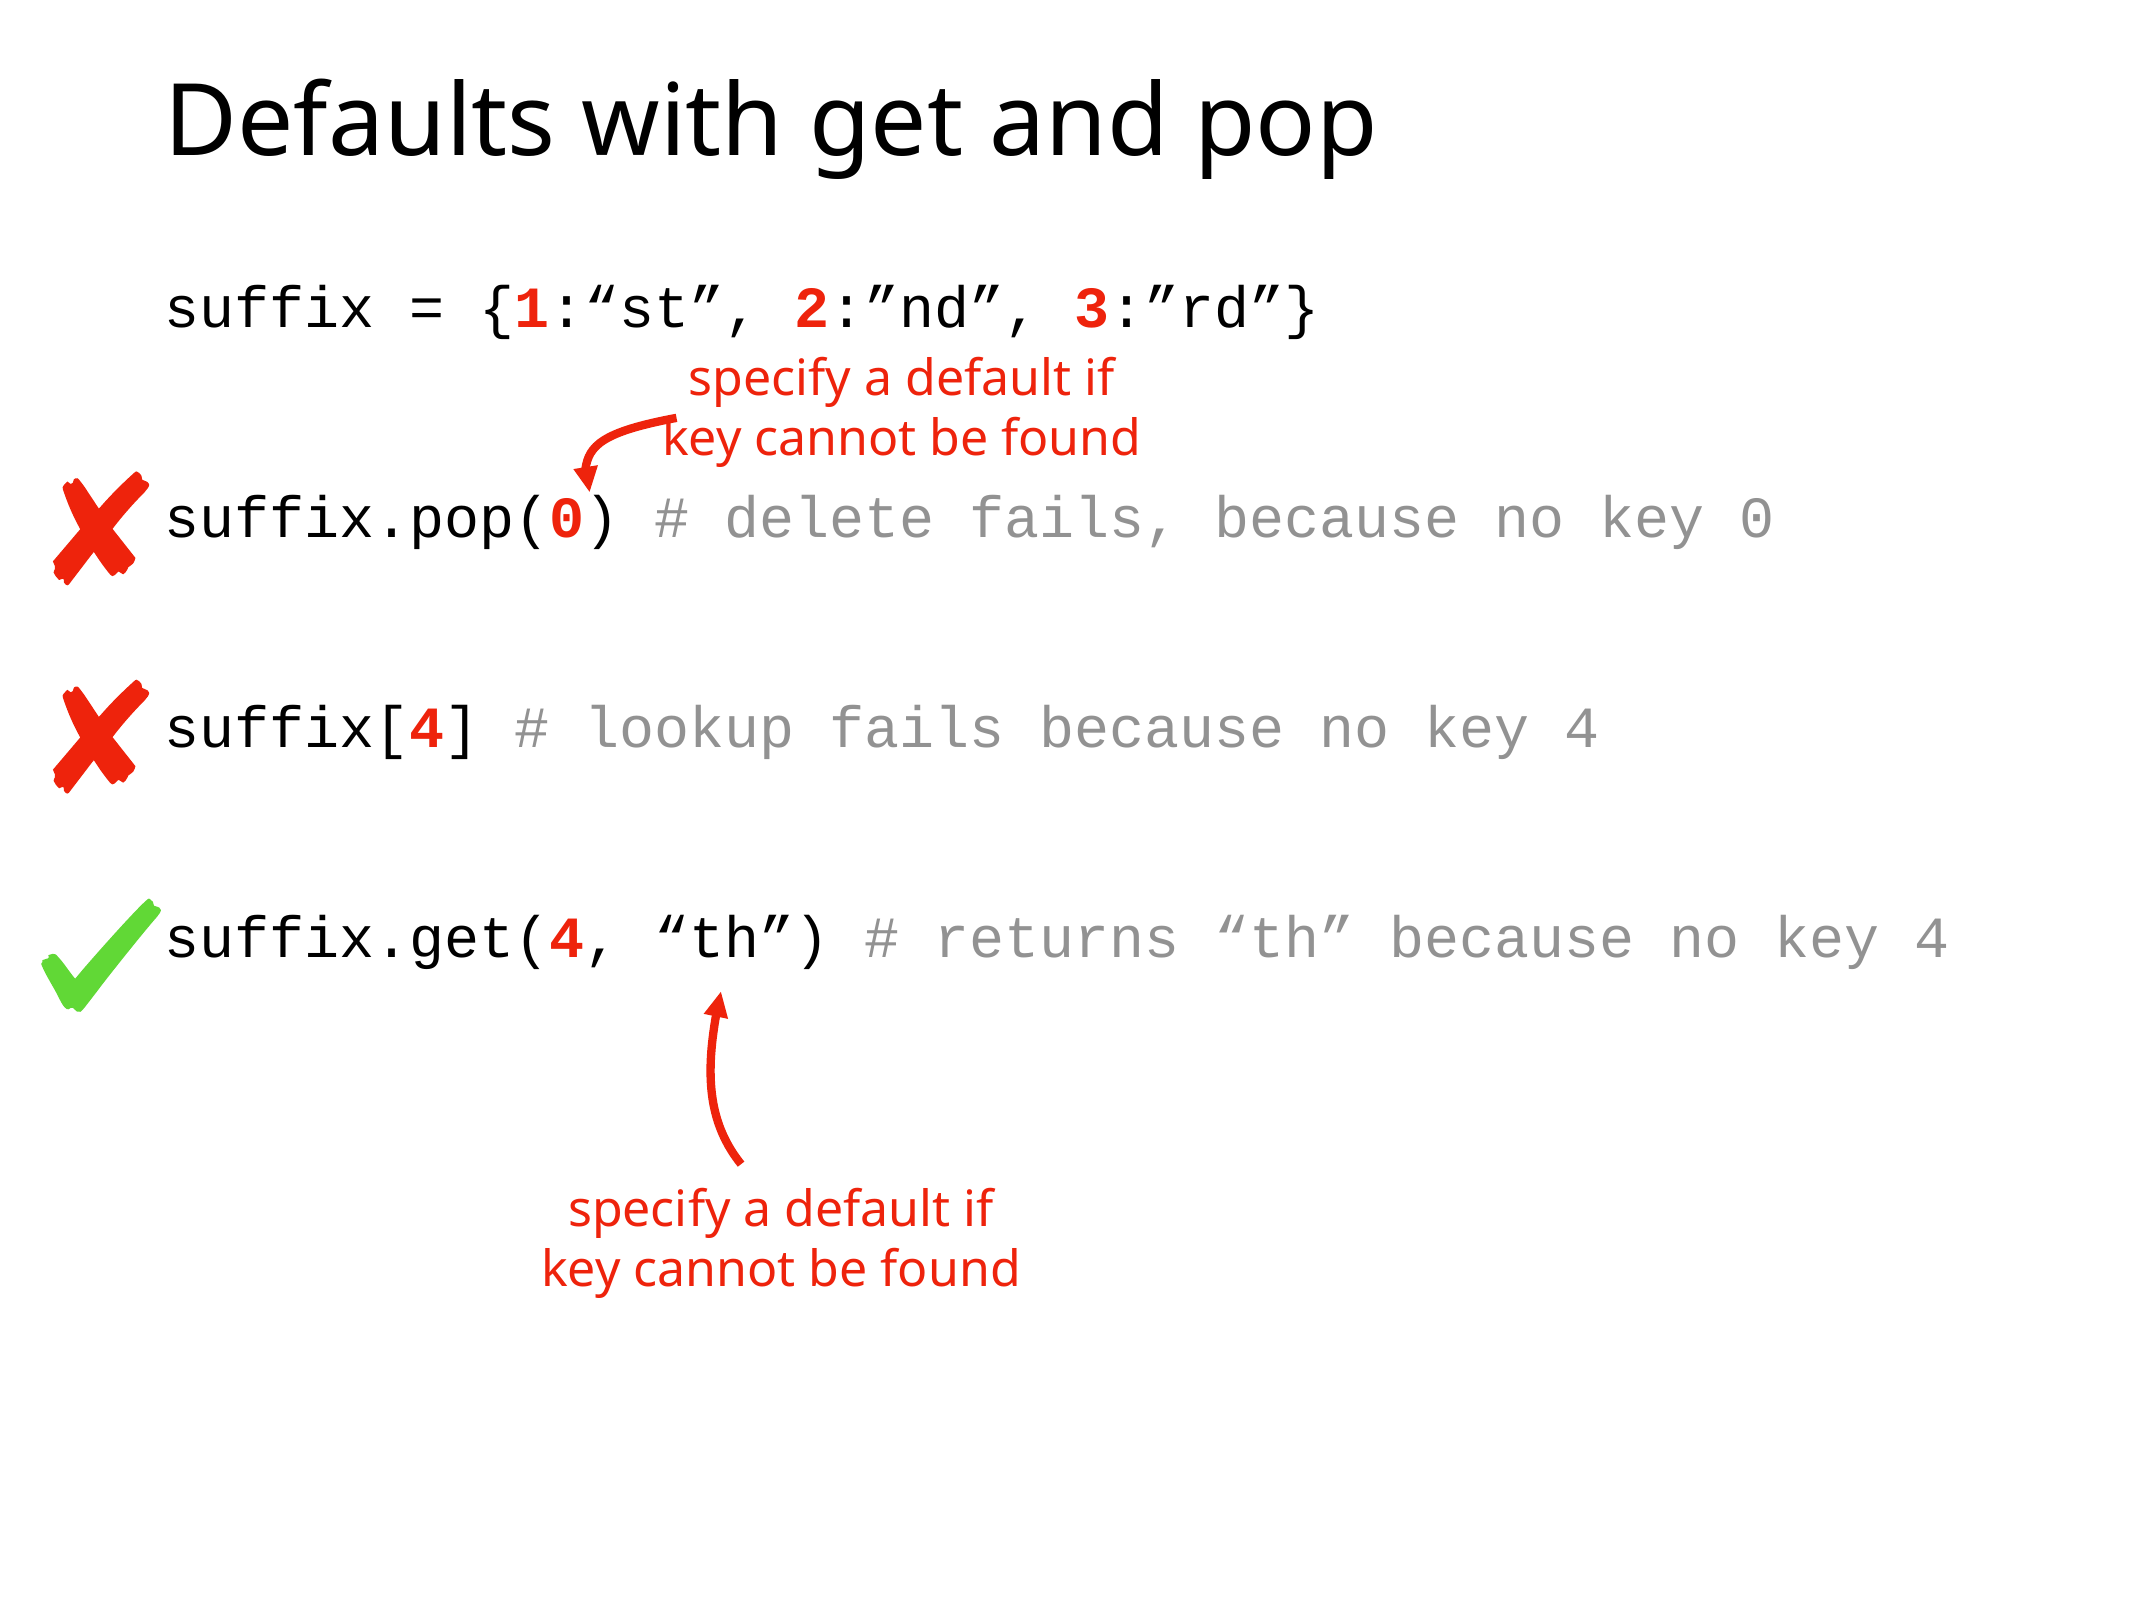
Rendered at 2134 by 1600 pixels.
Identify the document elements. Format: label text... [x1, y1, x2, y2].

text_box [41, 898, 161, 1012]
text_box [52, 679, 150, 794]
list suffix = {1:“st”, 2:”nd”, 3:”rd”} suffix.pop(0) # delete fails, because no key 0 suffix[4] # lookup fails because no key 4 suffix.get(4, “th”) # returns “th” because no key 4 [155, 259, 2050, 1522]
text_box [52, 471, 150, 586]
text_box specify a default if key cannot be found [653, 336, 1151, 474]
text_box [579, 422, 653, 492]
title Defaults with get and pop [155, 41, 1978, 191]
text_box specify a default if key cannot be found [532, 1168, 1030, 1305]
text_box [710, 991, 742, 1165]
